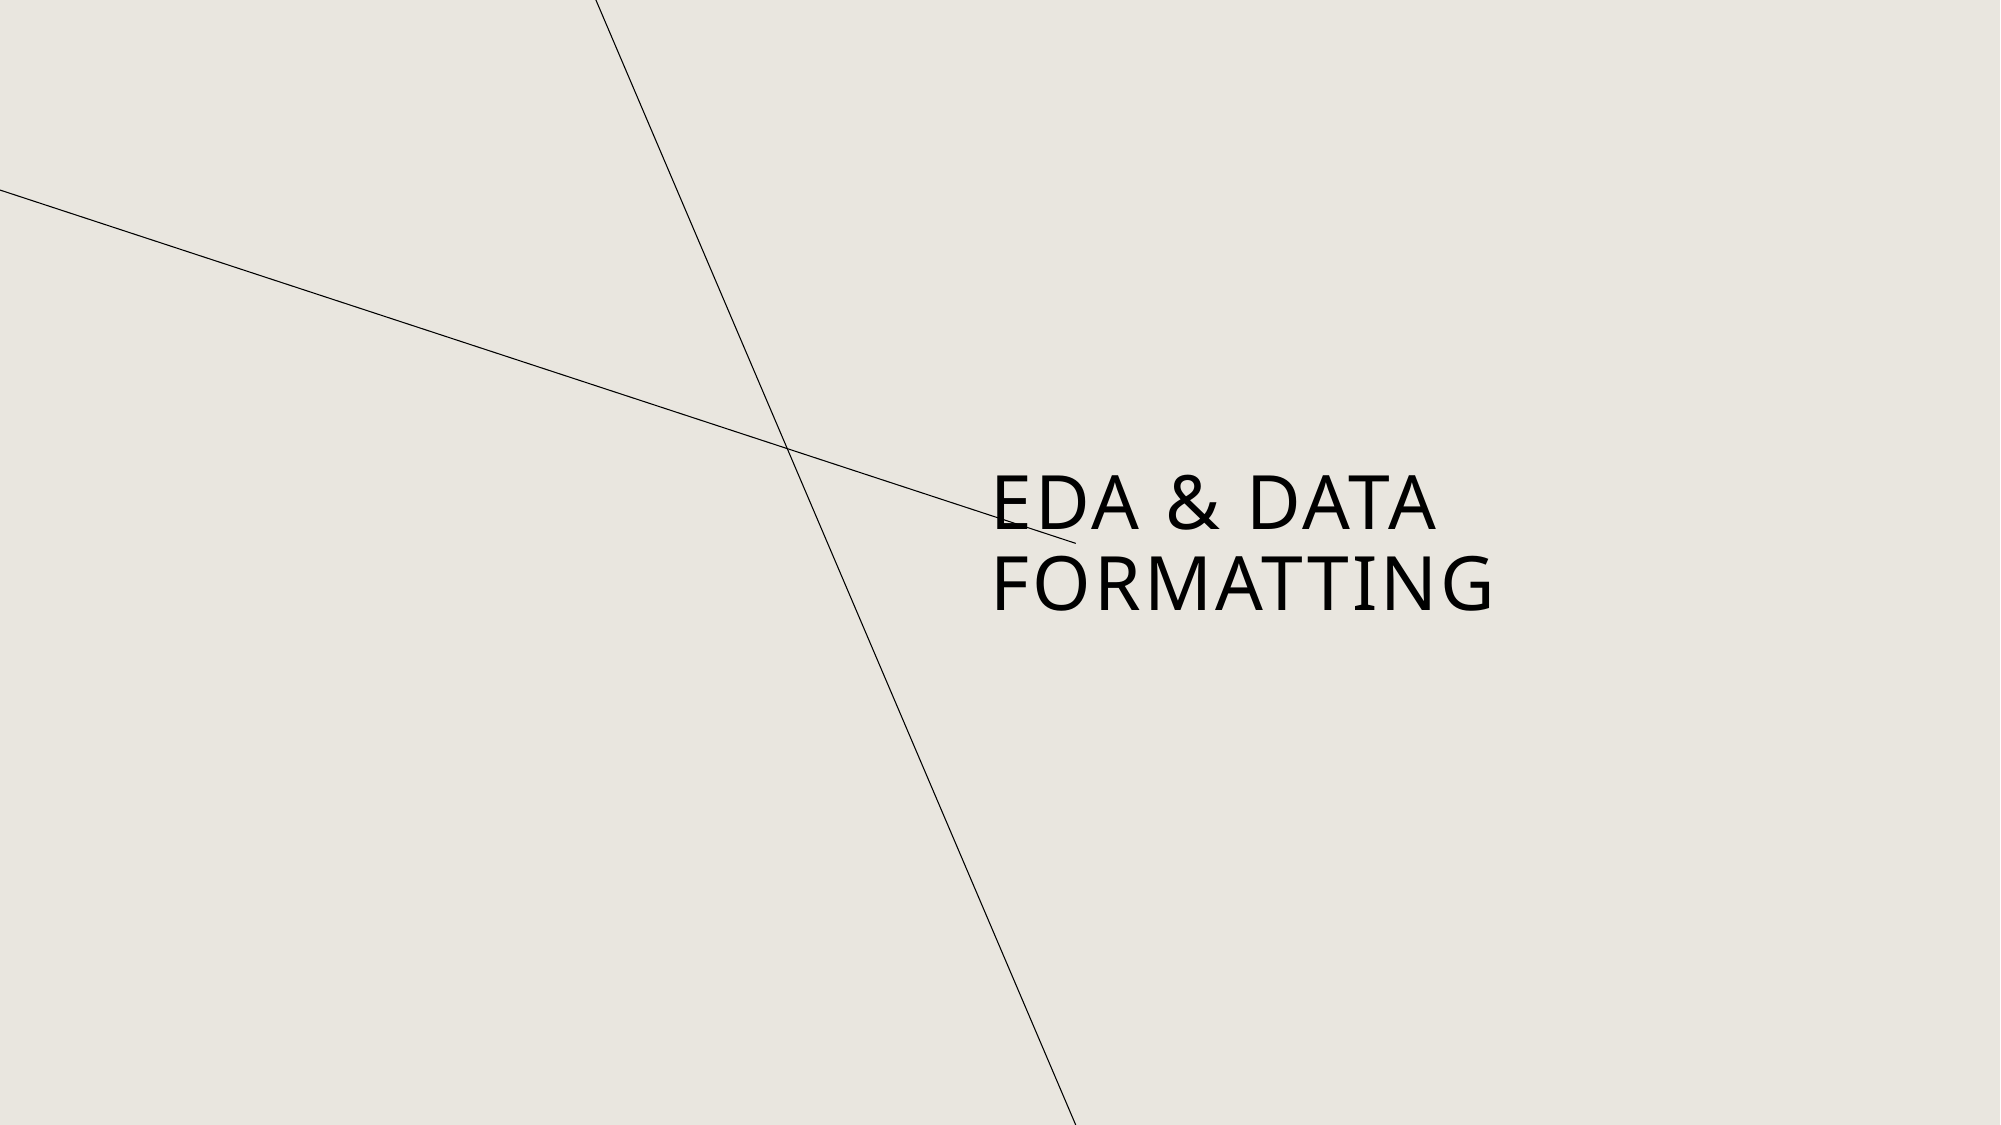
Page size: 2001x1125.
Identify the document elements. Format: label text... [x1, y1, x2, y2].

title Eda & data formatting [975, 79, 1978, 634]
